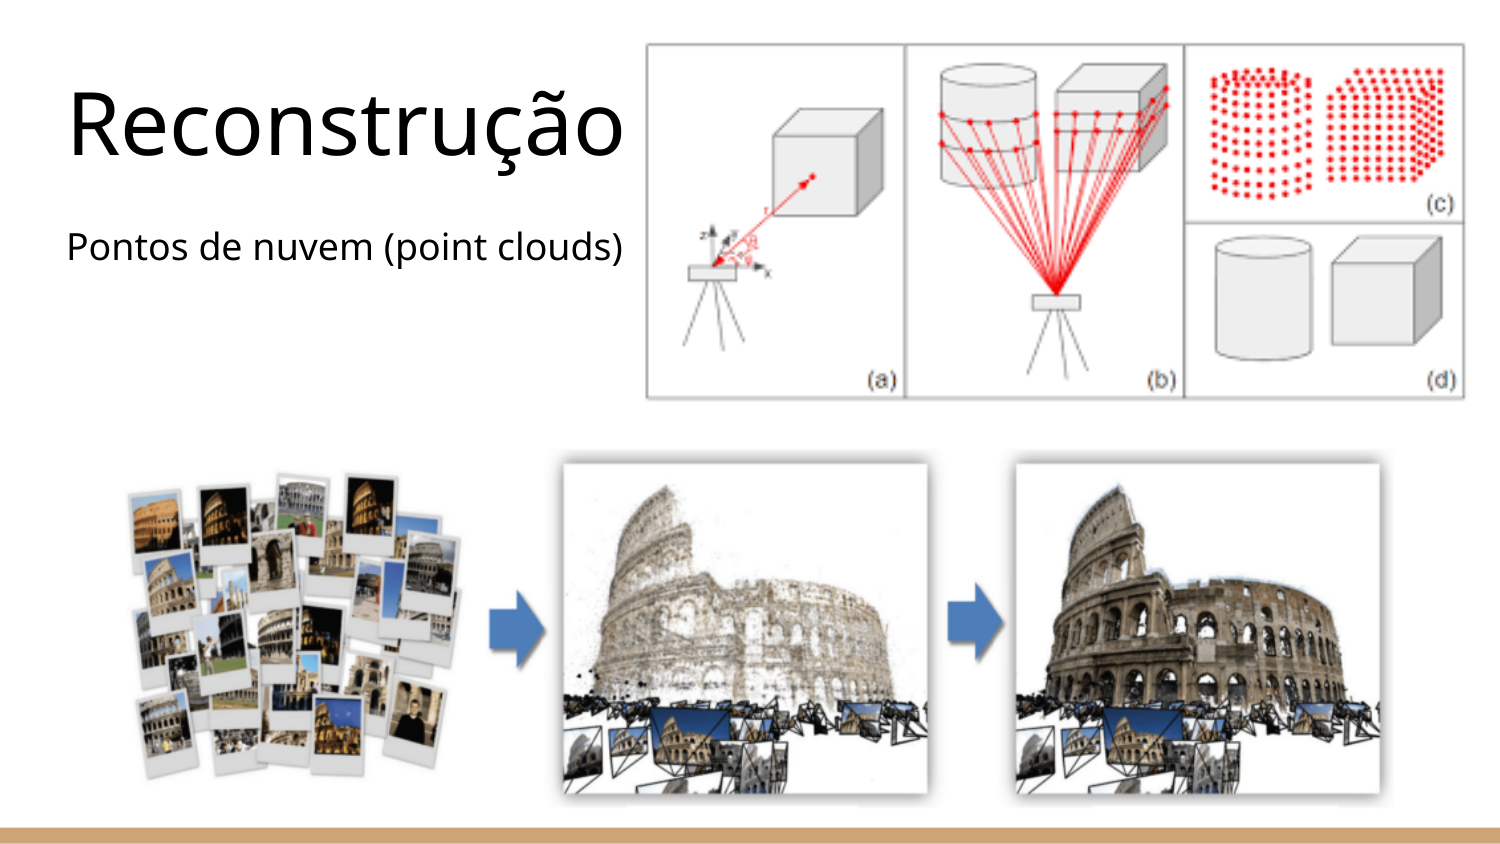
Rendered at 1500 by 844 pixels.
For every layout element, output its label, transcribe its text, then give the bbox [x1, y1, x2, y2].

picture [71, 439, 1429, 809]
title Reconstrução 3D [51, 51, 634, 189]
picture [639, 39, 1479, 409]
list Pontos de nuvem (point clouds) [51, 200, 1449, 752]
